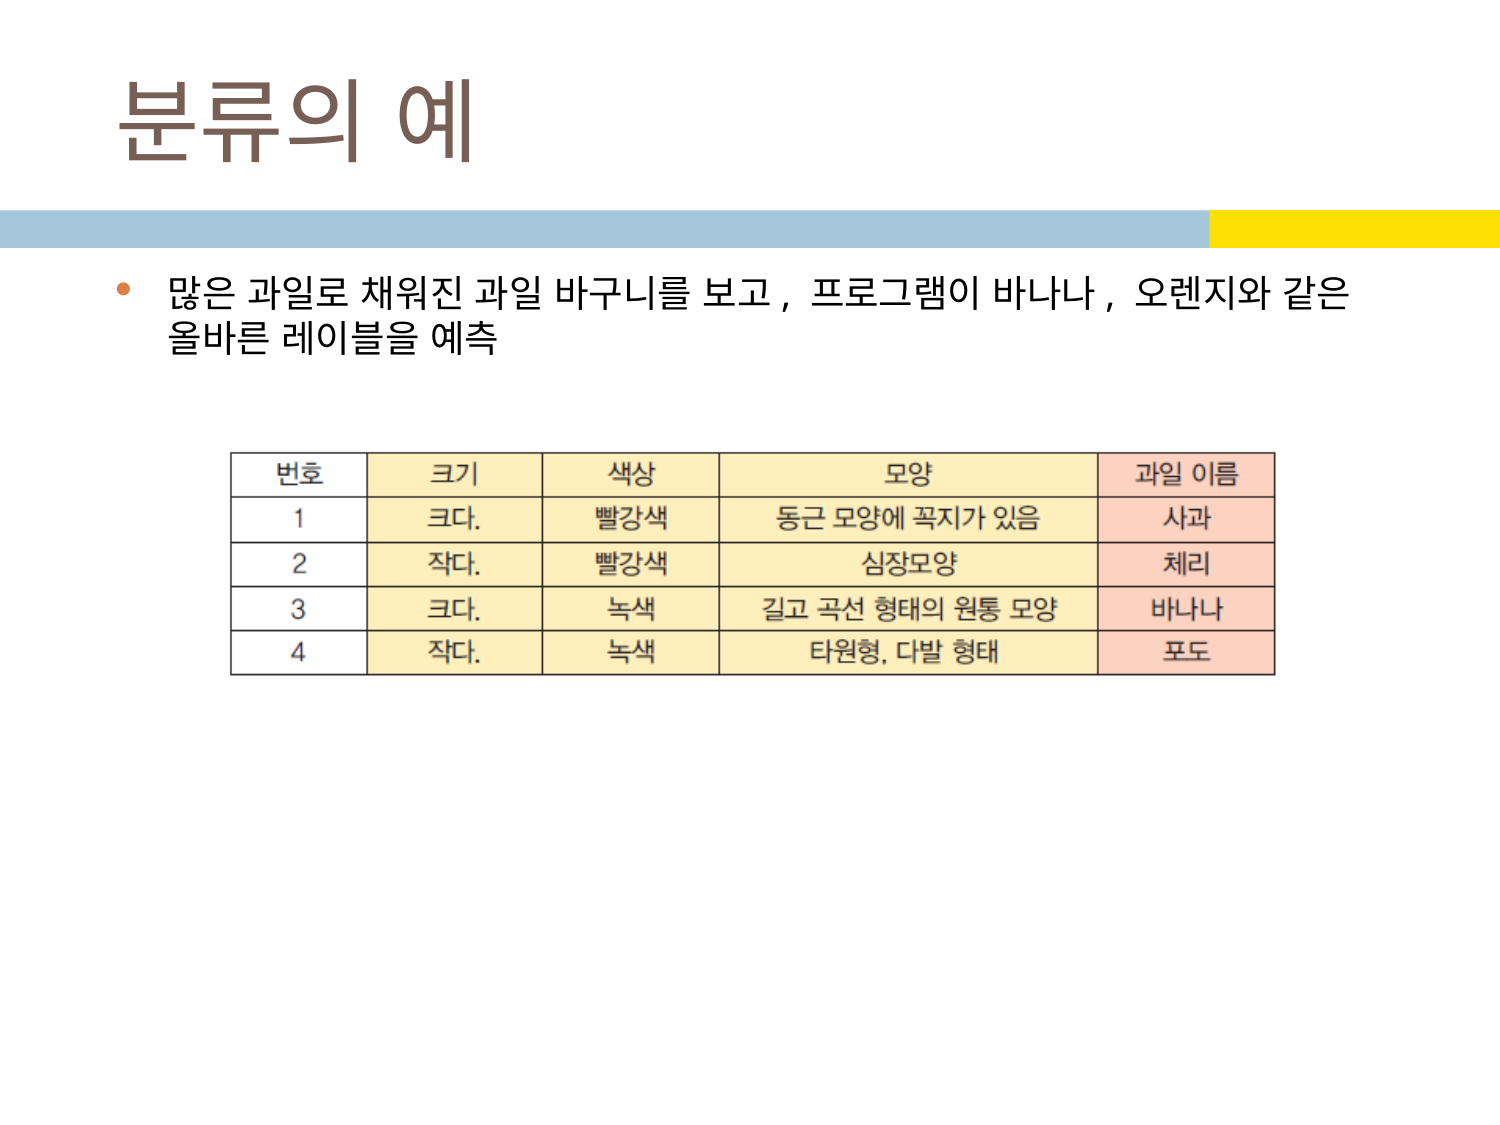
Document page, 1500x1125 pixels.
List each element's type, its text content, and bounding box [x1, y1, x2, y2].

list 많은 과일로 채워진 과일 바구니를 보고, 프로그램이 바나나, 오렌지와 같은 올바른 레이블을 예측 [100, 262, 1438, 1000]
picture [207, 421, 1293, 704]
title 분류의 예 [100, 37, 1438, 200]
